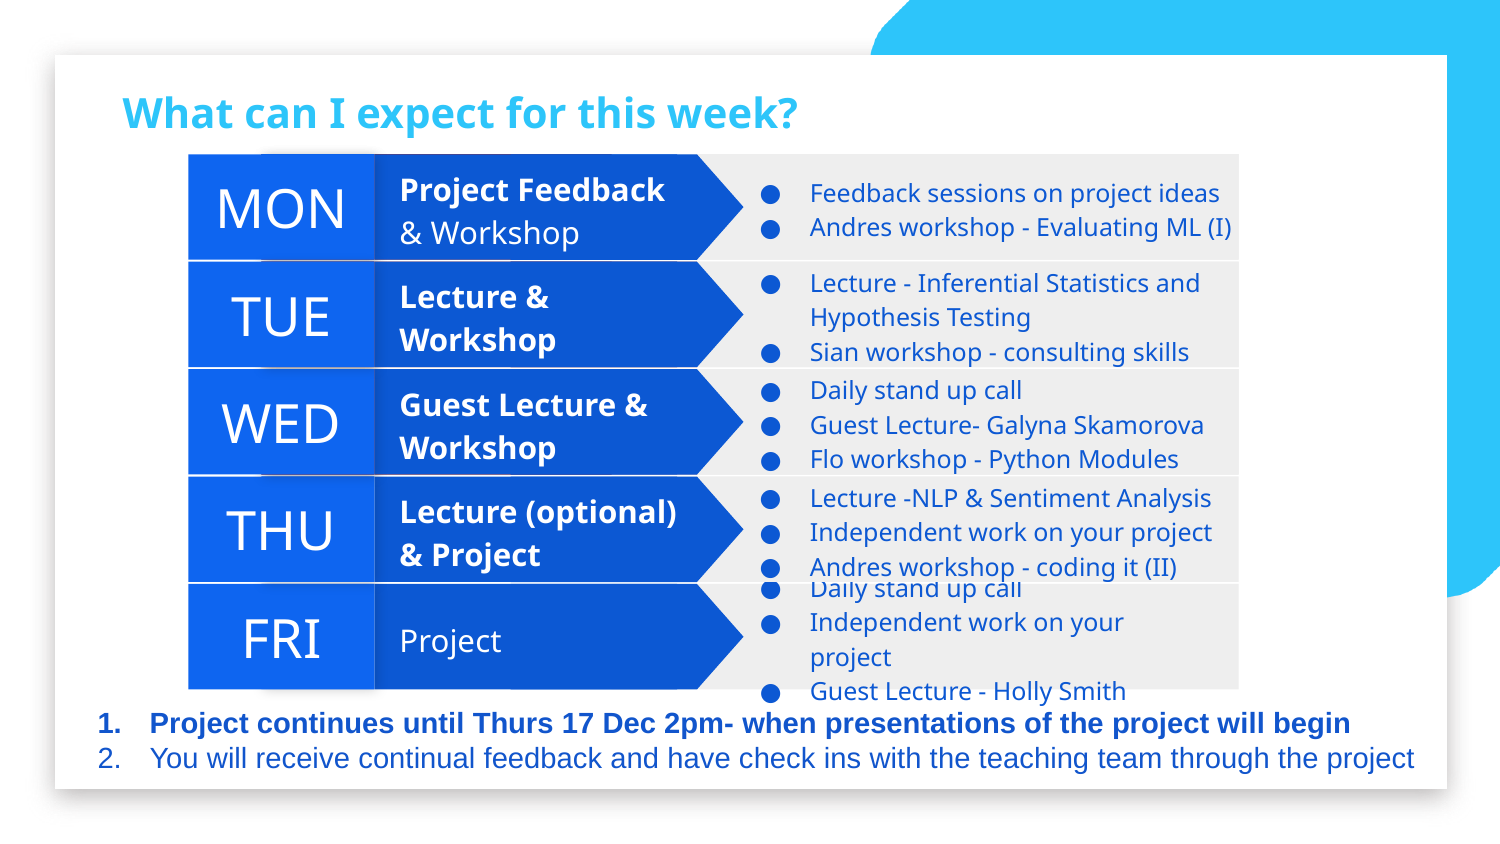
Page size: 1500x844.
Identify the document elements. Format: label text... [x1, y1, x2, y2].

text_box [188, 153, 1406, 260]
picture [0, 0, 1500, 844]
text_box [188, 374, 1421, 475]
text_box Project continues until Thurs 17 Dec 2pm- when presentations of the project will begin You will receive continual feedback and have check ins with the teaching team through the project [59, 689, 1440, 776]
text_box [188, 482, 1289, 583]
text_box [188, 261, 1421, 368]
text_box What can I expect for this week? [102, 72, 820, 154]
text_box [188, 590, 1239, 690]
